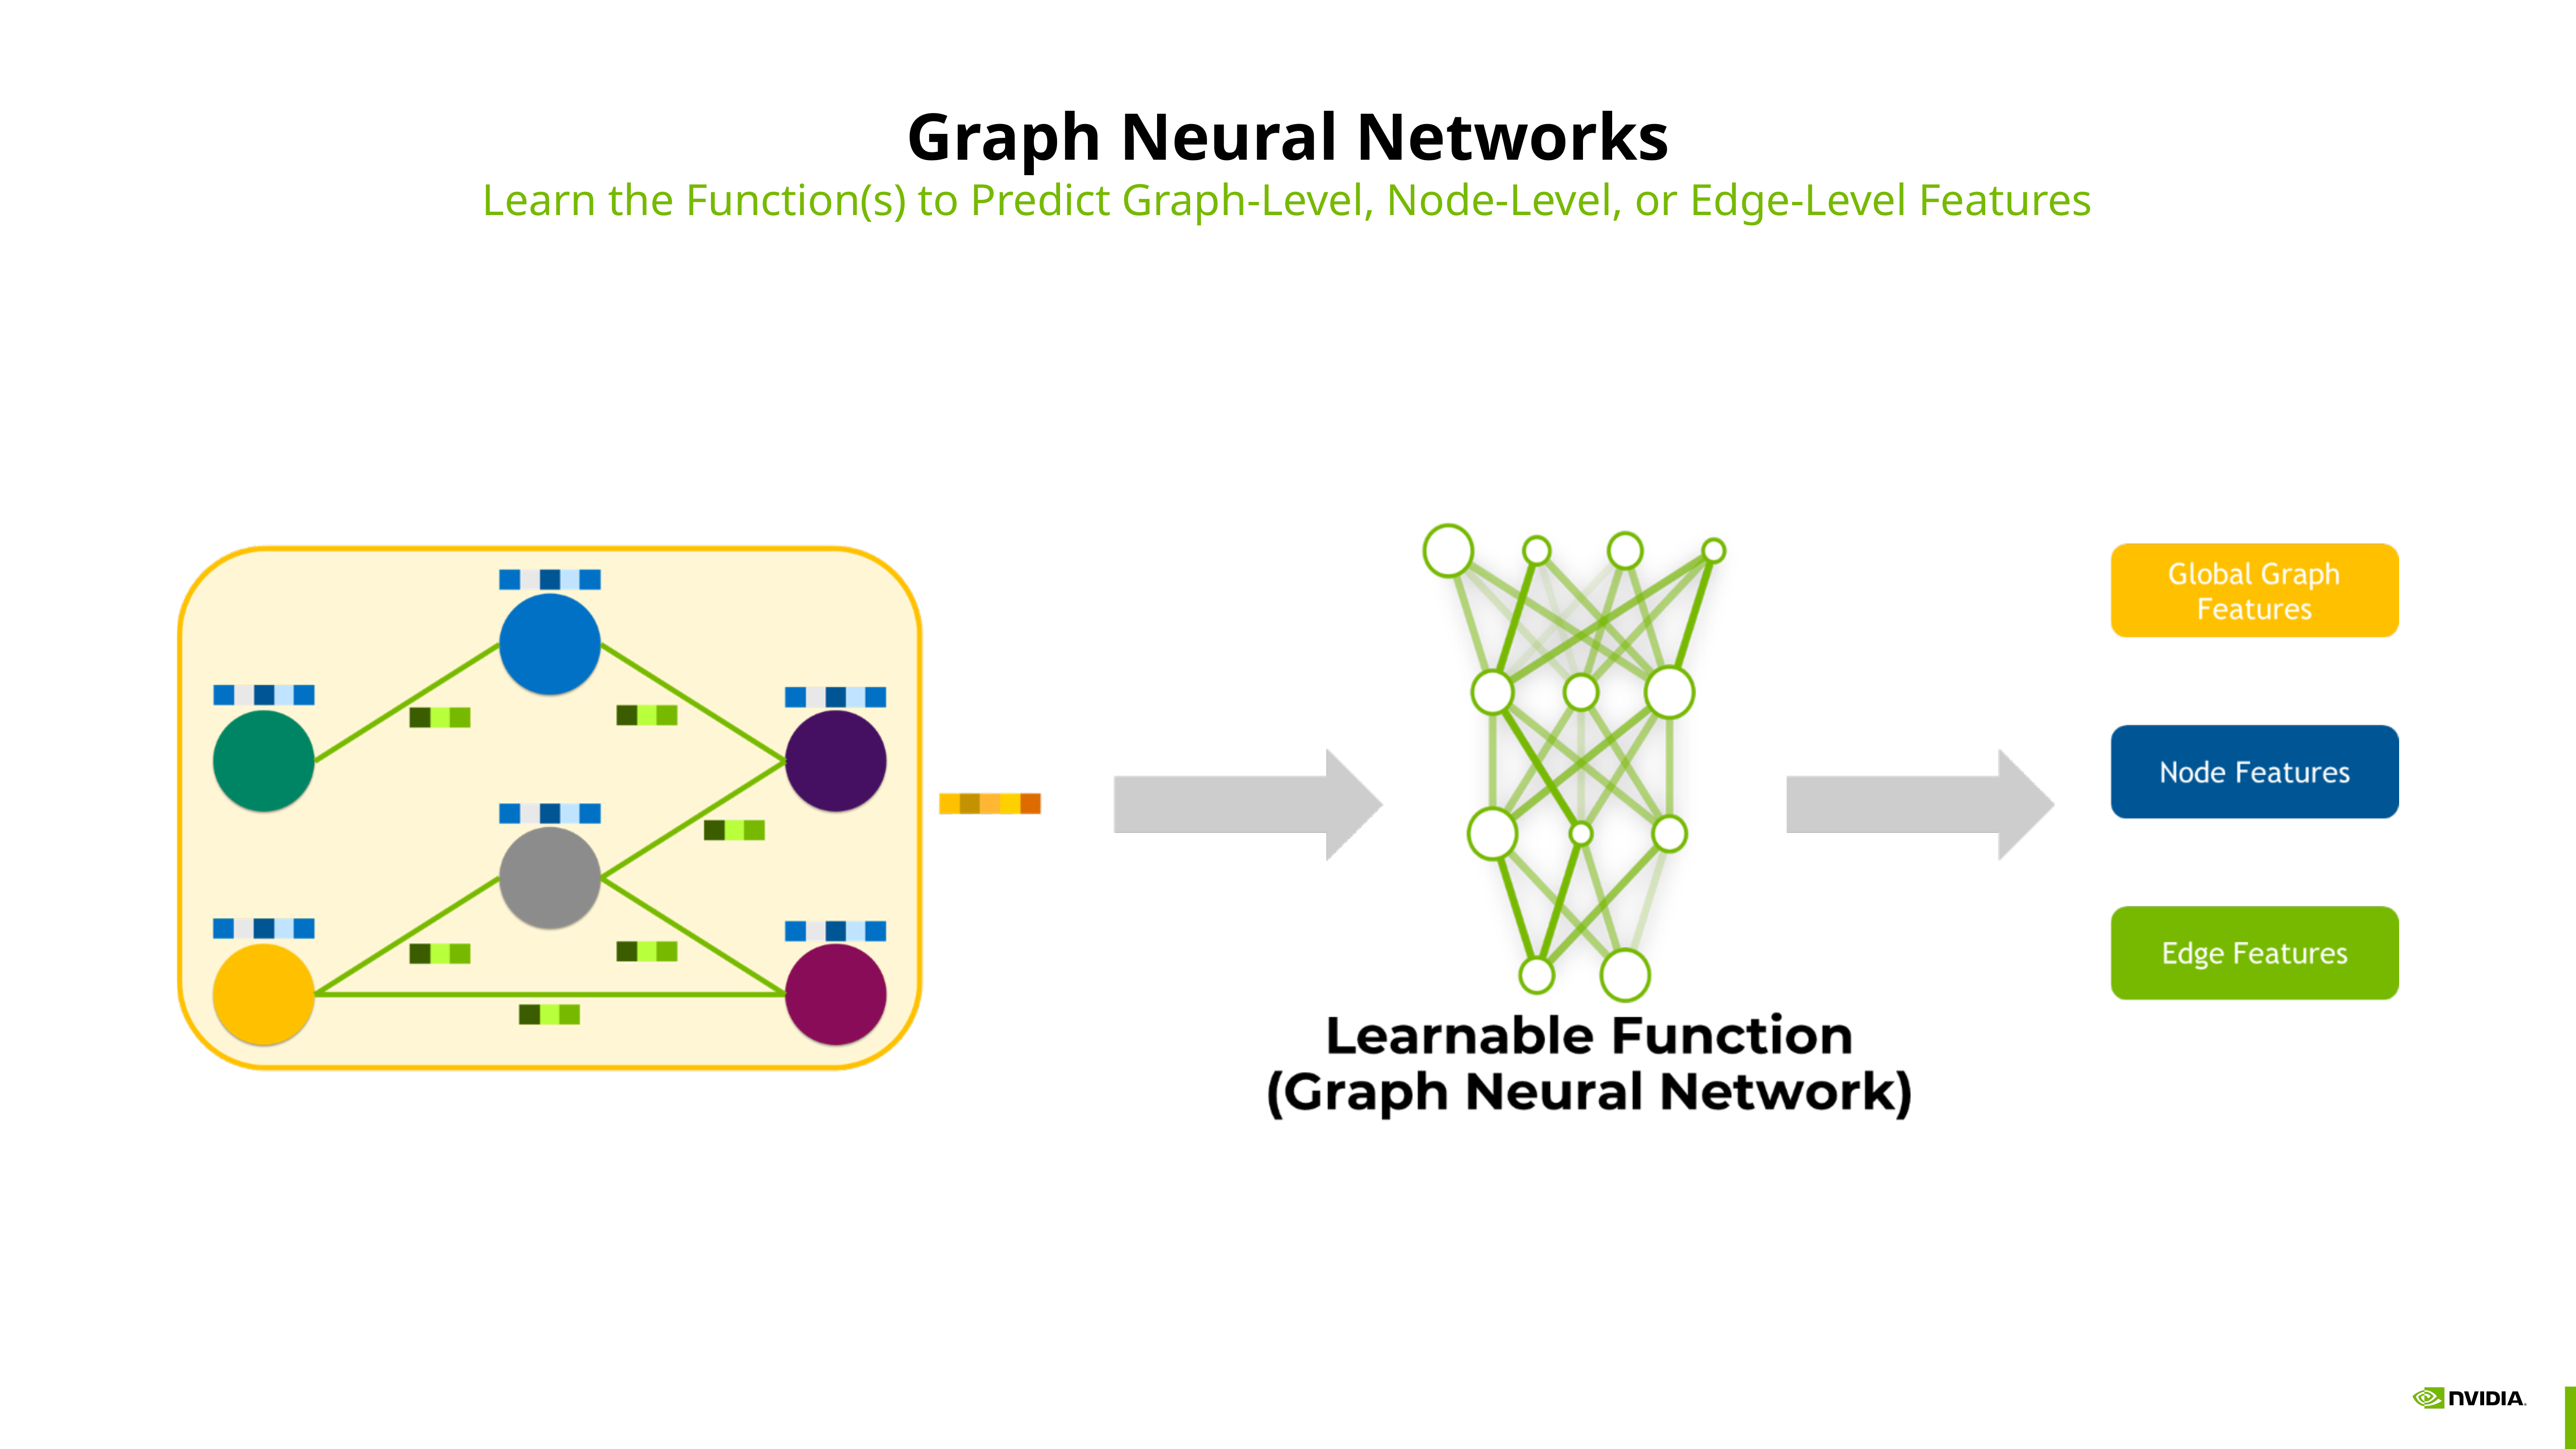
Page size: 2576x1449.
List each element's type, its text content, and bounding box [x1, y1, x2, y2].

list Learn the Function(s) to Predict Graph-Level, Node-Level, or Edge-Level Features [177, 175, 2399, 274]
picture [177, 490, 2399, 1154]
title Graph Neural Networks [177, 0, 2399, 175]
picture [2399, 1373, 2540, 1422]
